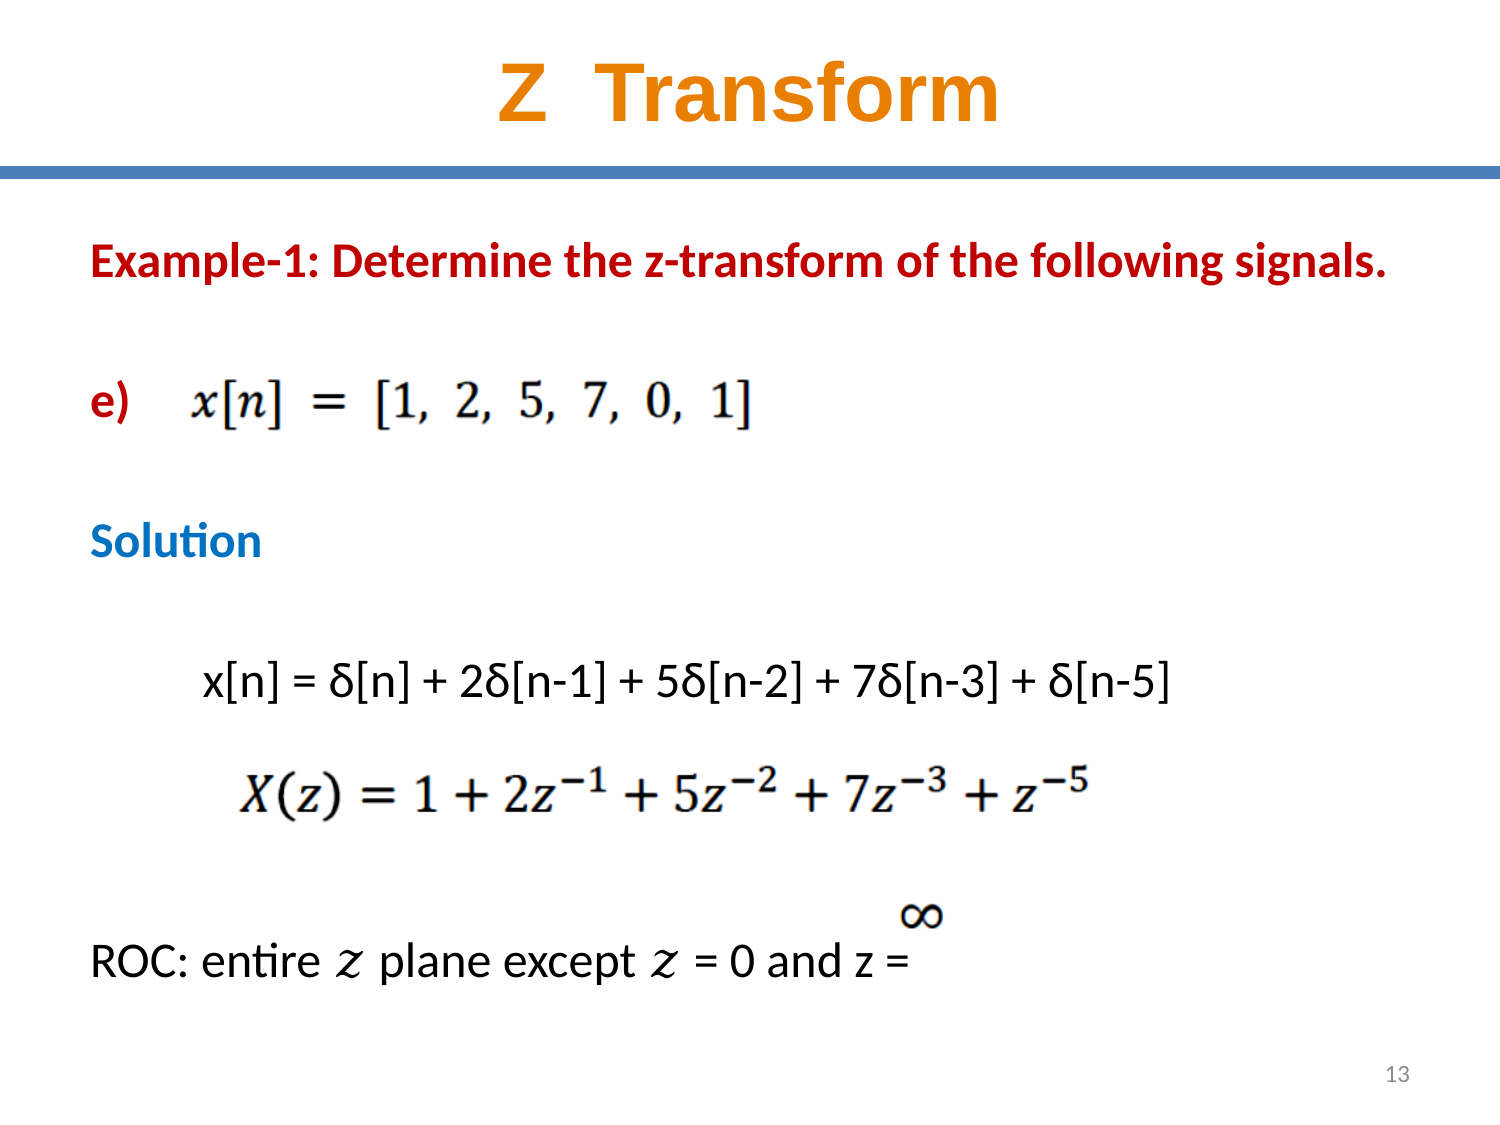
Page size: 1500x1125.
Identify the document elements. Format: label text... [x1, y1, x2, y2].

title Z Transform [75, 30, 1425, 161]
slide_number 13 [1364, 1042, 1425, 1103]
picture [182, 361, 756, 437]
list Example-1: Determine the z-transform of the following signals. e) Solution x[n] = δ[n] + 2δ[n-1] + 5δ[n-2] + 7δ[n-3] + δ[n-5] ROC: entire 𝑧 plane except 𝑧 = 0 and z = [75, 219, 1425, 1005]
picture [891, 896, 947, 935]
picture [232, 762, 1101, 823]
